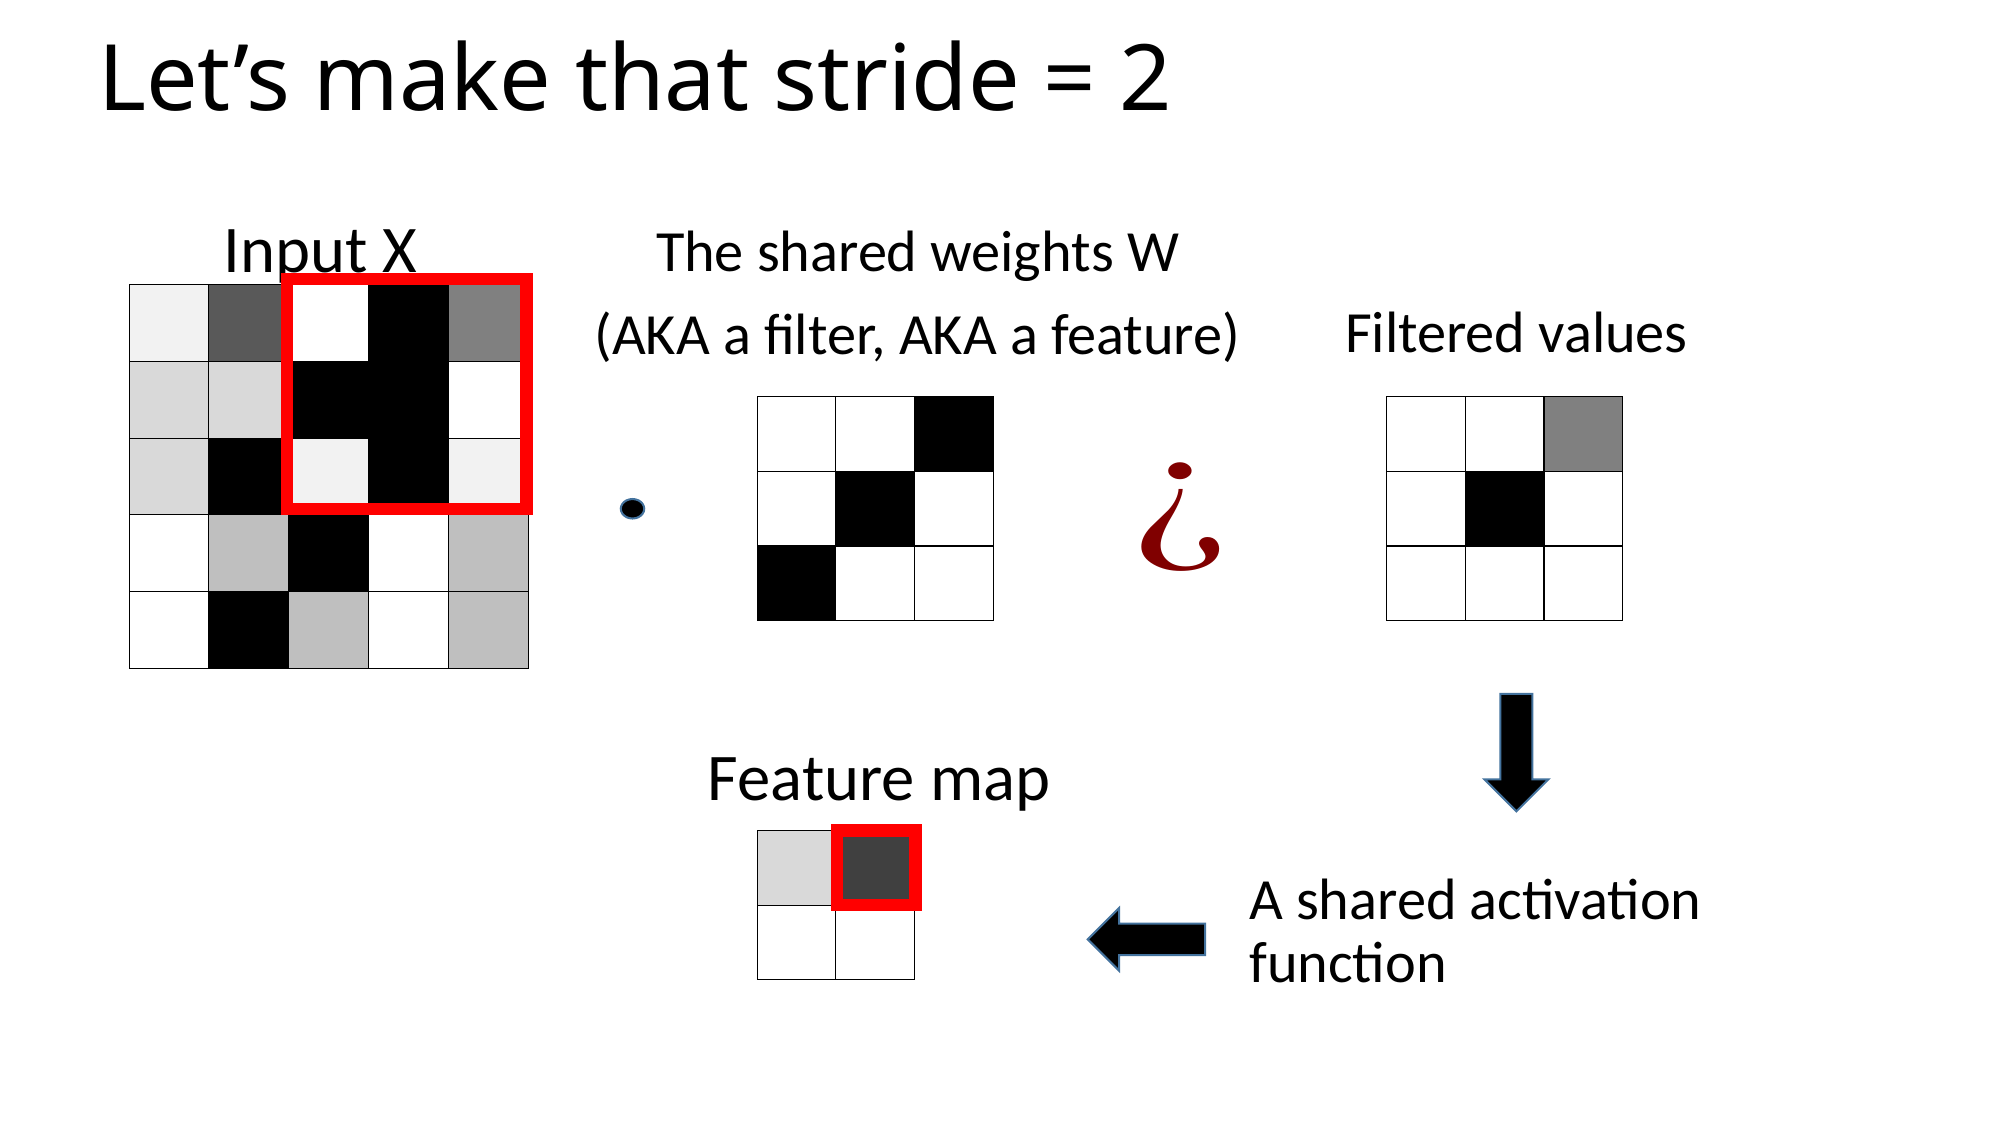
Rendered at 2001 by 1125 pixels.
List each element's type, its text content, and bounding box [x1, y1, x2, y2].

text_box [619, 497, 646, 520]
text_box [757, 905, 835, 980]
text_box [757, 396, 994, 621]
text_box [1481, 692, 1551, 813]
list Filtered values [1235, 294, 1798, 379]
text_box [757, 830, 836, 905]
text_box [129, 198, 529, 669]
text_box [835, 905, 915, 980]
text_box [1386, 396, 1623, 621]
text_box [836, 830, 916, 906]
title Let’s make that stride = 2 [83, 0, 1884, 163]
text_box The shared weights W (AKA a filter, AKA a feature) [529, 213, 1341, 434]
text_box [1086, 905, 1207, 974]
text_box Feature map [693, 726, 1088, 822]
